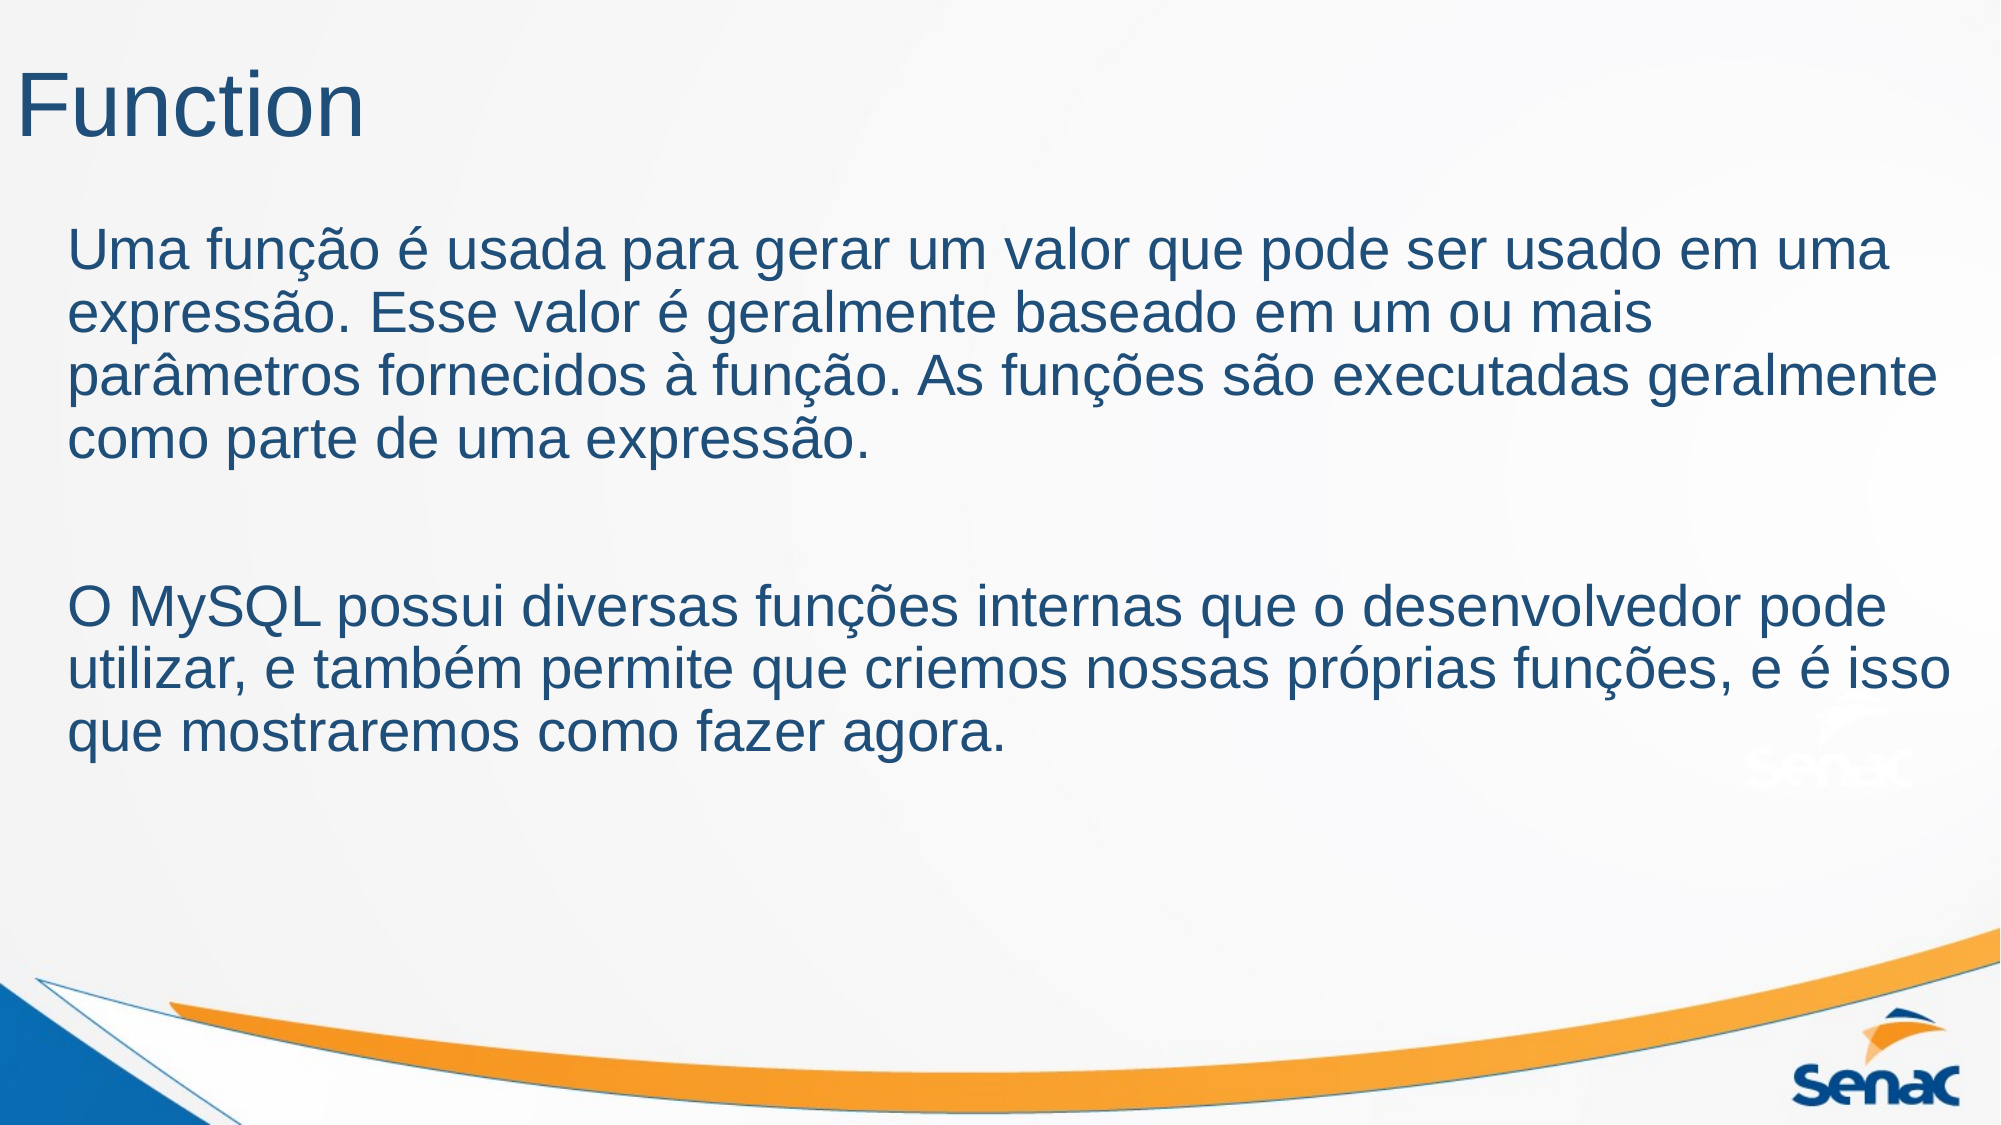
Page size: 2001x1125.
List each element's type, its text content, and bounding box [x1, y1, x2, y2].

list Uma função é usada para gerar um valor que pode ser usado em uma expressão. Esse valor é geralmente baseado em um ou mais parâmetros fornecidos à função. As funções são executadas geralmente como parte de uma expressão. O MySQL possui diversas funções internas que o desenvolvedor pode utilizar, e também permite que criemos nossas próprias funções, e é isso que mostraremos como fazer agora. [52, 211, 1973, 926]
picture [0, 0, 2001, 1125]
title Function [0, 36, 1973, 178]
